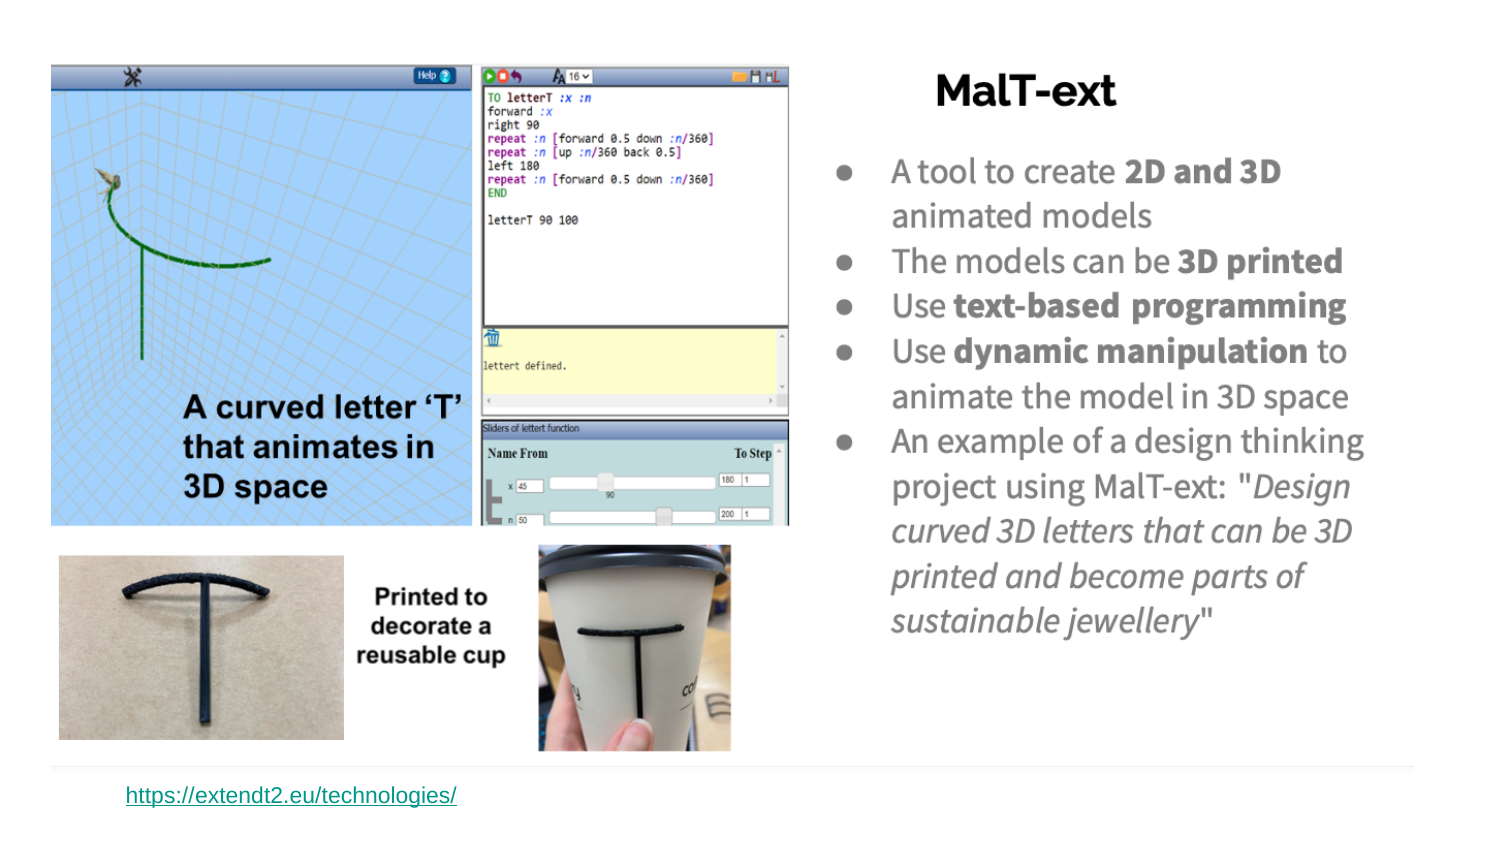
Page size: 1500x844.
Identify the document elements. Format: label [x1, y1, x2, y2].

picture [50, 53, 1467, 826]
